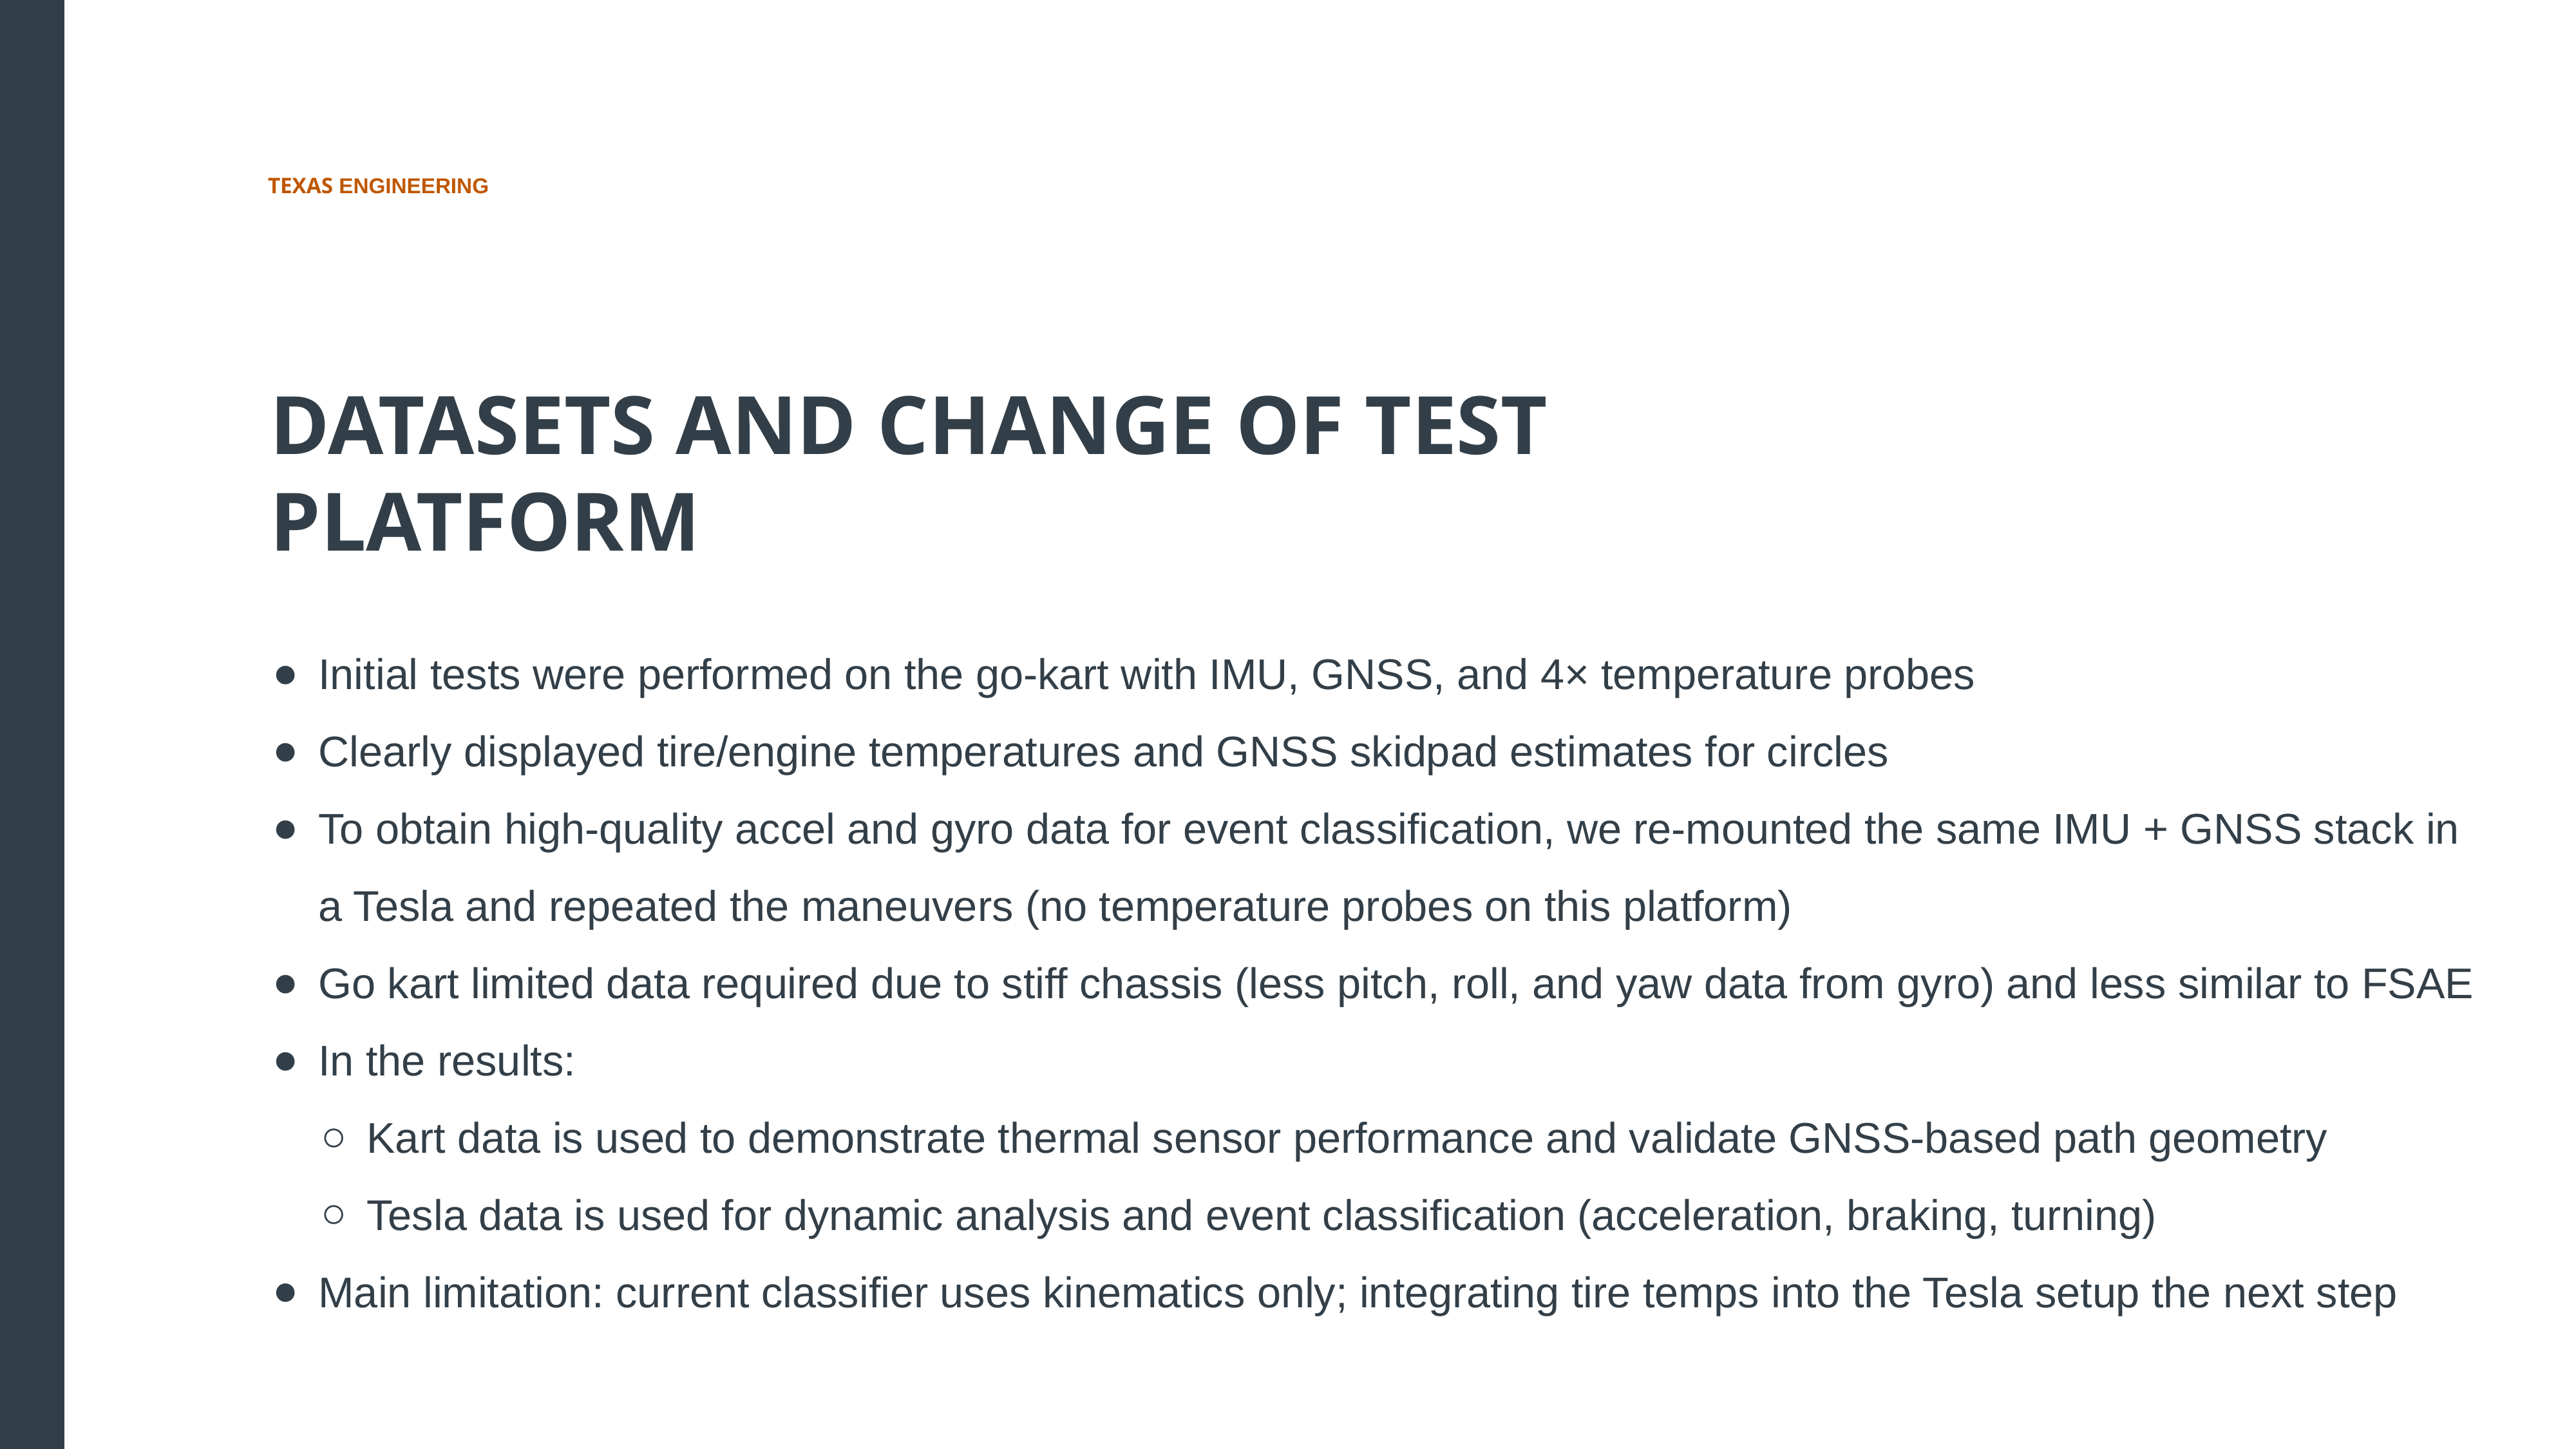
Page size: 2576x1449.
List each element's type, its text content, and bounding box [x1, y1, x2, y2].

text_box Initial tests were performed on the go-kart with IMU, GNSS, and 4× temperature probes Clearly displayed tire/engine temperatures and GNSS skidpad estimates for circles To obtain high-quality accel and gyro data for event classification, we re-mounted the same IMU + GNSS stack in a Tesla and repeated the maneuvers (no temperature probes on this platform) Go kart limited data required due to stiff chassis (less pitch, roll, and yaw data from gyro) and less similar to FSAE In the results: Kart data is used to demonstrate thermal sensor performance and validate GNSS-based path geometry Tesla data is used for dynamic analysis and event classification (acceleration, braking, turning) Main limitation: current classifier uses kinematics only; integrating tire temps into the Tesla setup the next step [260, 616, 2503, 1321]
text_box DATASETS AND CHANGE OF TEST PLATFORM [260, 369, 1967, 573]
text_box [0, 0, 64, 1449]
